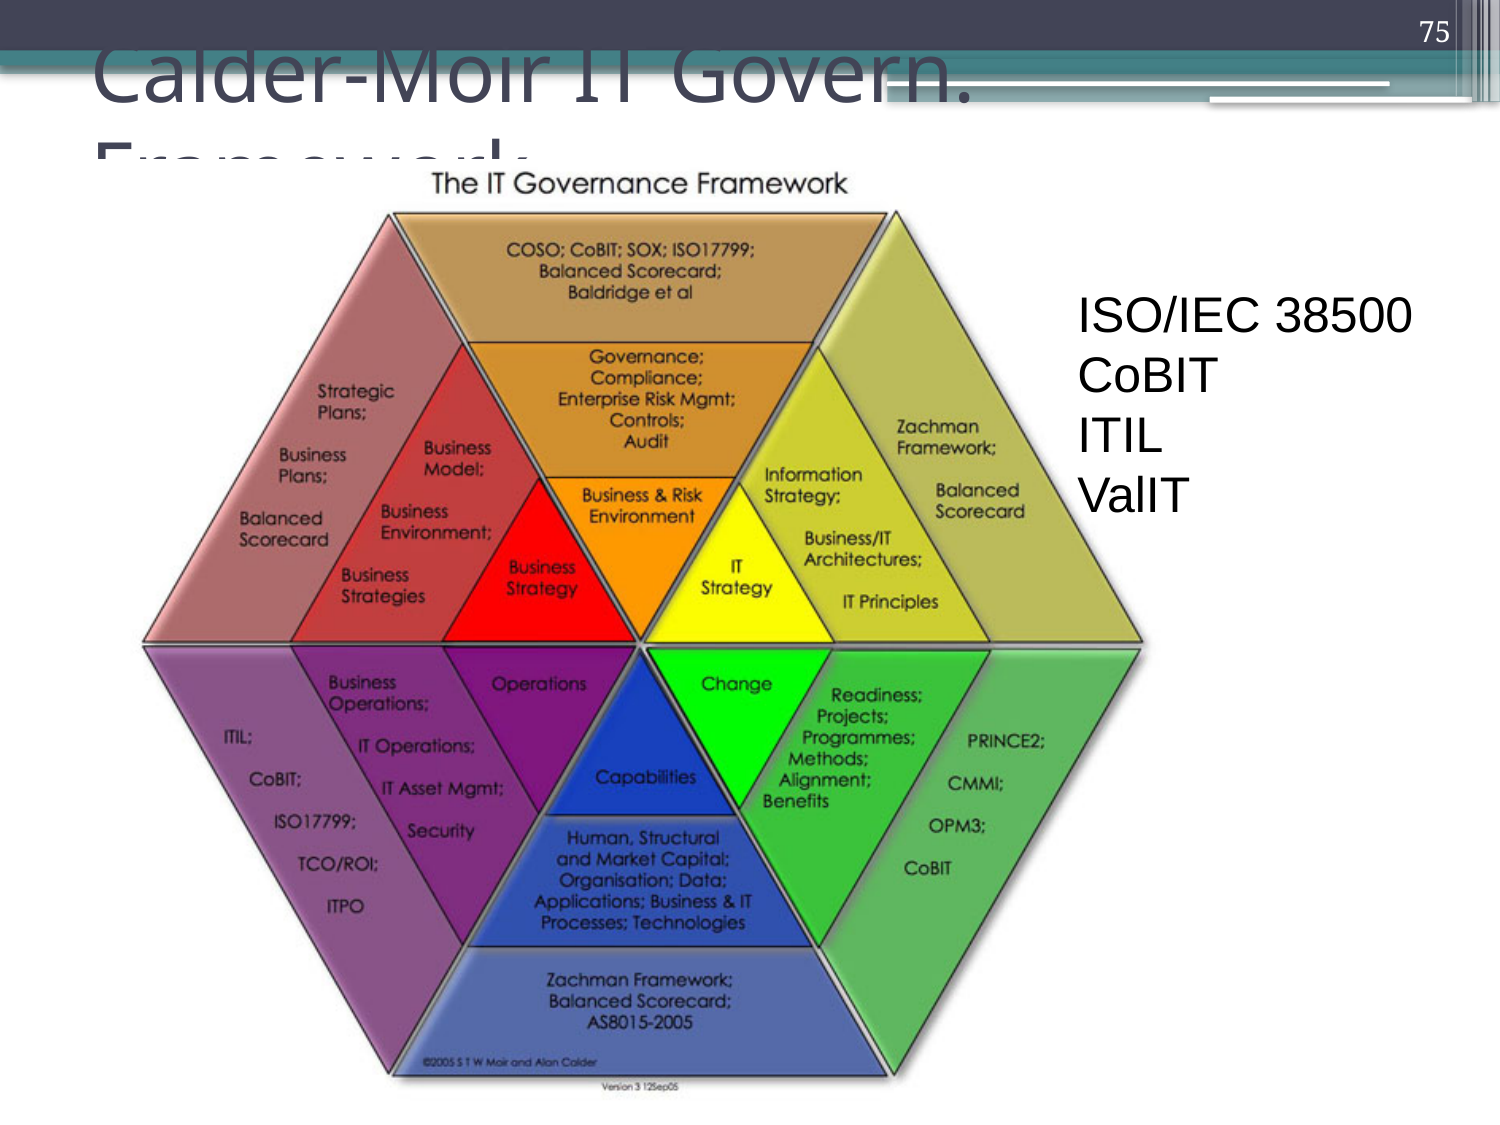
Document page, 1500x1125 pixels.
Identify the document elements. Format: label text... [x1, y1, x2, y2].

picture [3, 159, 1276, 1113]
title Calder-Moir IT Govern. Framework [74, 37, 1426, 201]
text_box ISO/IEC 38500 CoBIT ITIL ValIT [1281, 275, 1450, 530]
slide_number 75 [1340, 0, 1466, 61]
